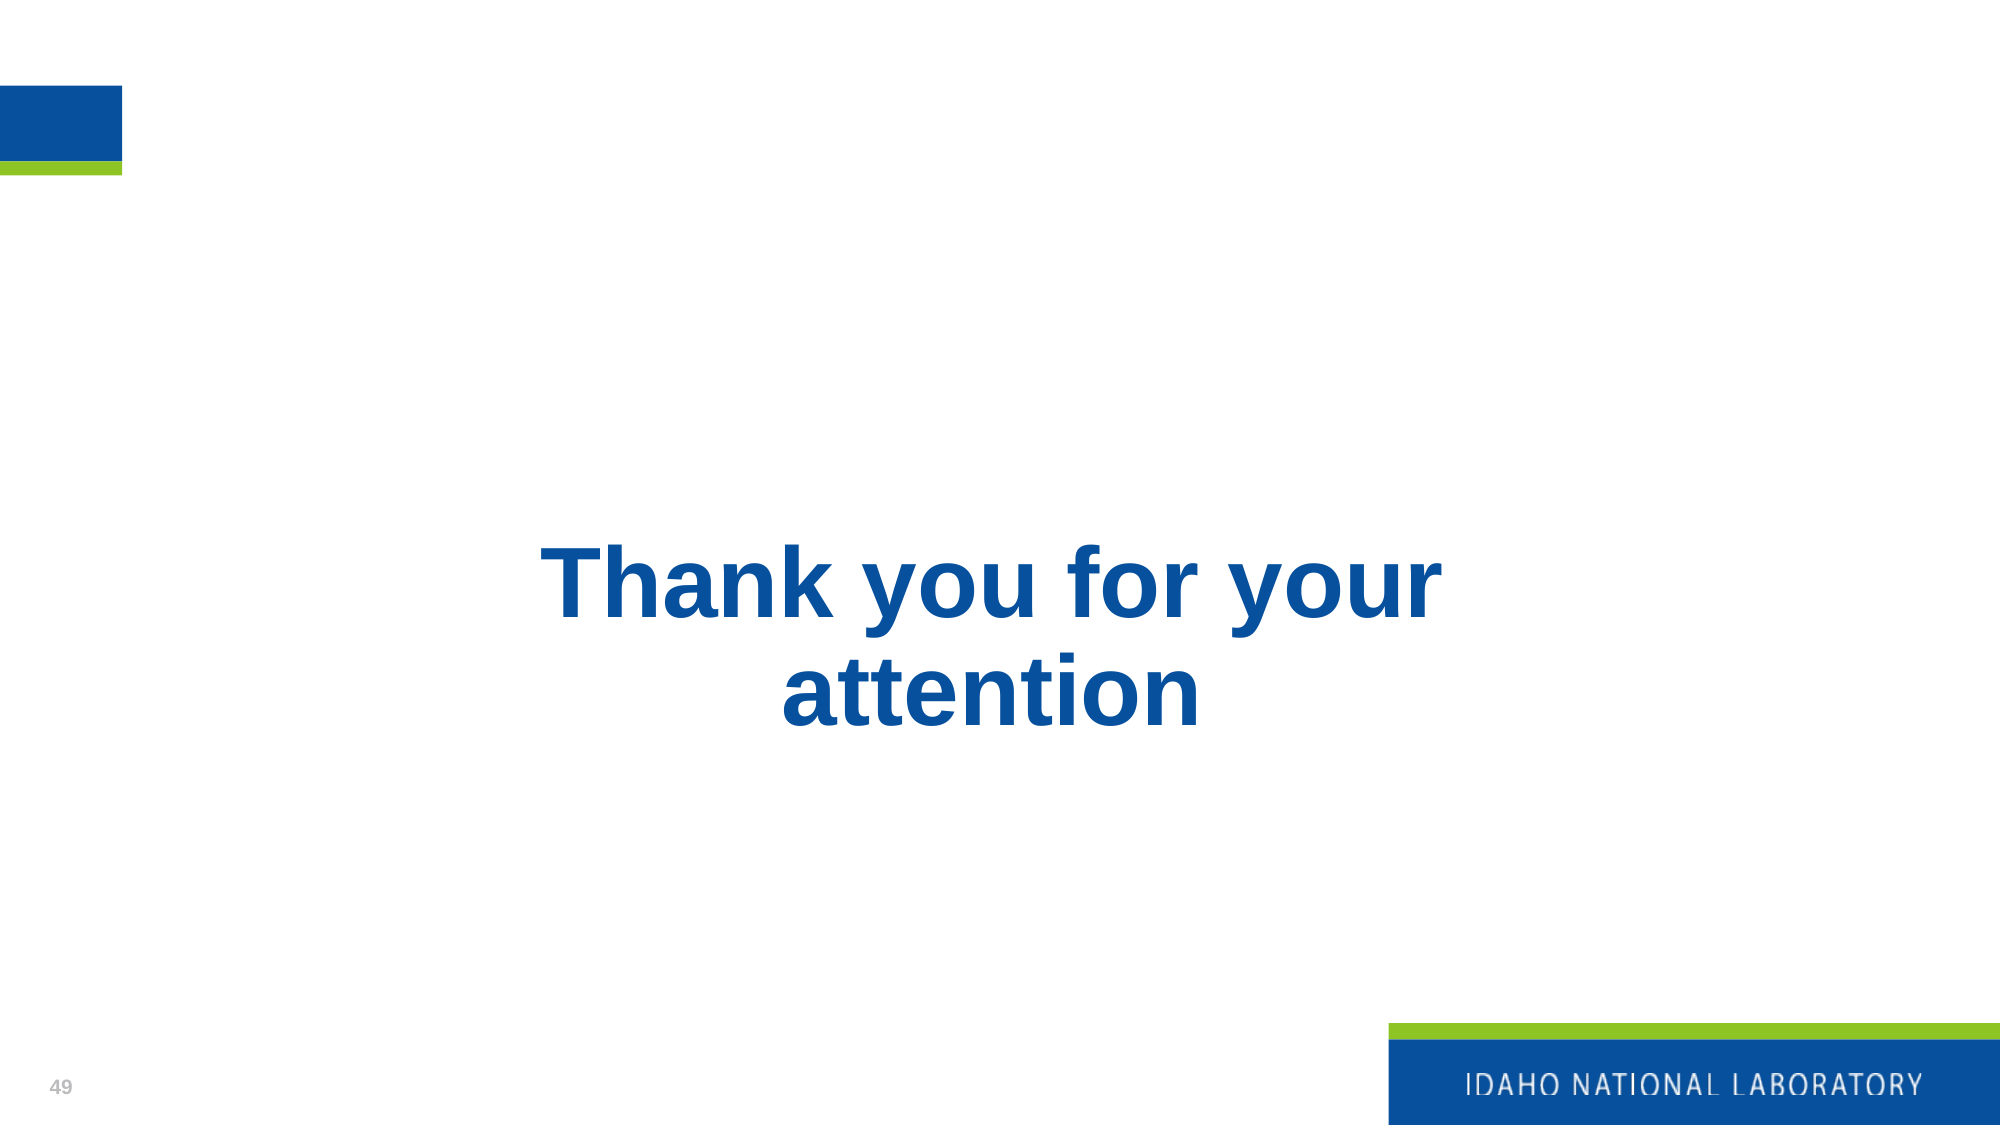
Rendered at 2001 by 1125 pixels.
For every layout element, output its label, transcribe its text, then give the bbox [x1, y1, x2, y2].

title Thank you for your attention [324, 531, 1676, 635]
slide_number 49 [25, 1065, 97, 1125]
